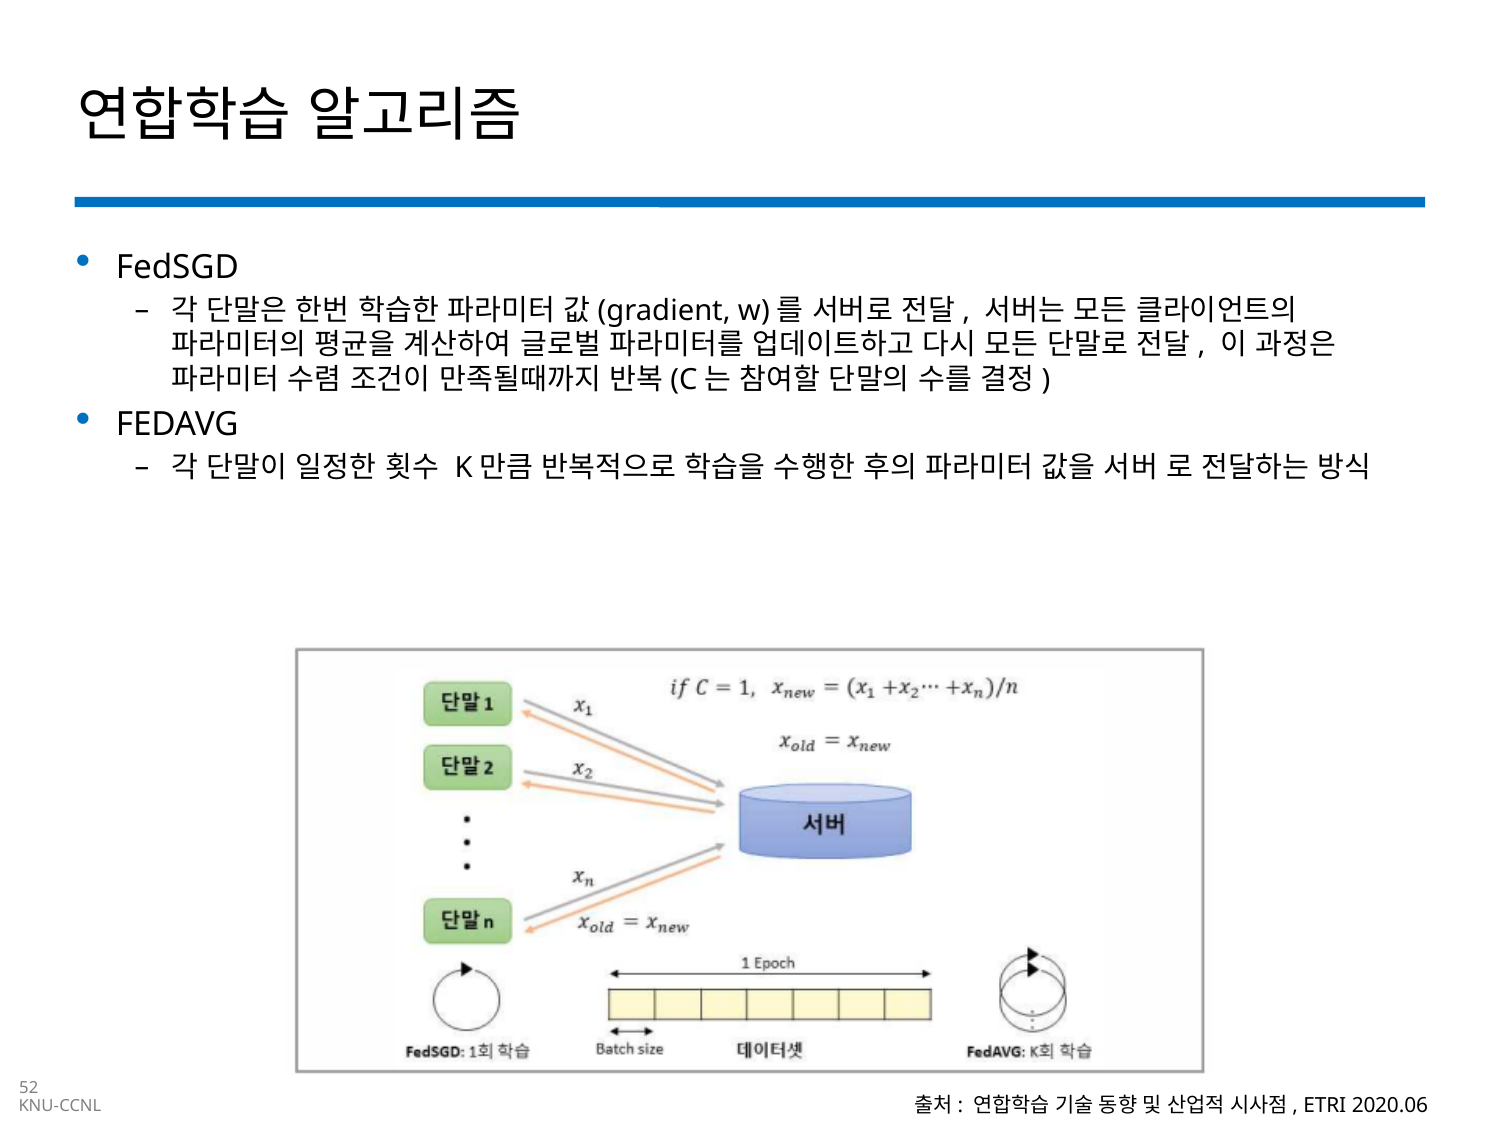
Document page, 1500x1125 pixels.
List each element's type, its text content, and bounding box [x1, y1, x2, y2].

list FedSGD 각 단말은 한번 학습한 파라미터 값(gradient, w)를 서버로 전달, 서버는 모든 클라이언트의 파라미터의 평균을 계산하여 글로벌 파라미터를 업데이트하고 다시 모든 단말로 전달, 이 과정은 파라미터 수렴 조건이 만족될때까지 반복(C는 참여할 단말의 수를 결정) FEDAVG 각 단말이 일정한 횟수 K만큼 반복적으로 학습을 수행한 후의 파라미터 값을 서버 로 전달하는 방식 [62, 237, 1413, 1075]
title 연합학습 알고리즘 [62, 62, 1413, 163]
text_box 출처: 연합학습 기술 동향 및 산업적 시사점, ETRI 2020.06 [899, 1084, 1500, 1125]
picture [286, 644, 1214, 1076]
